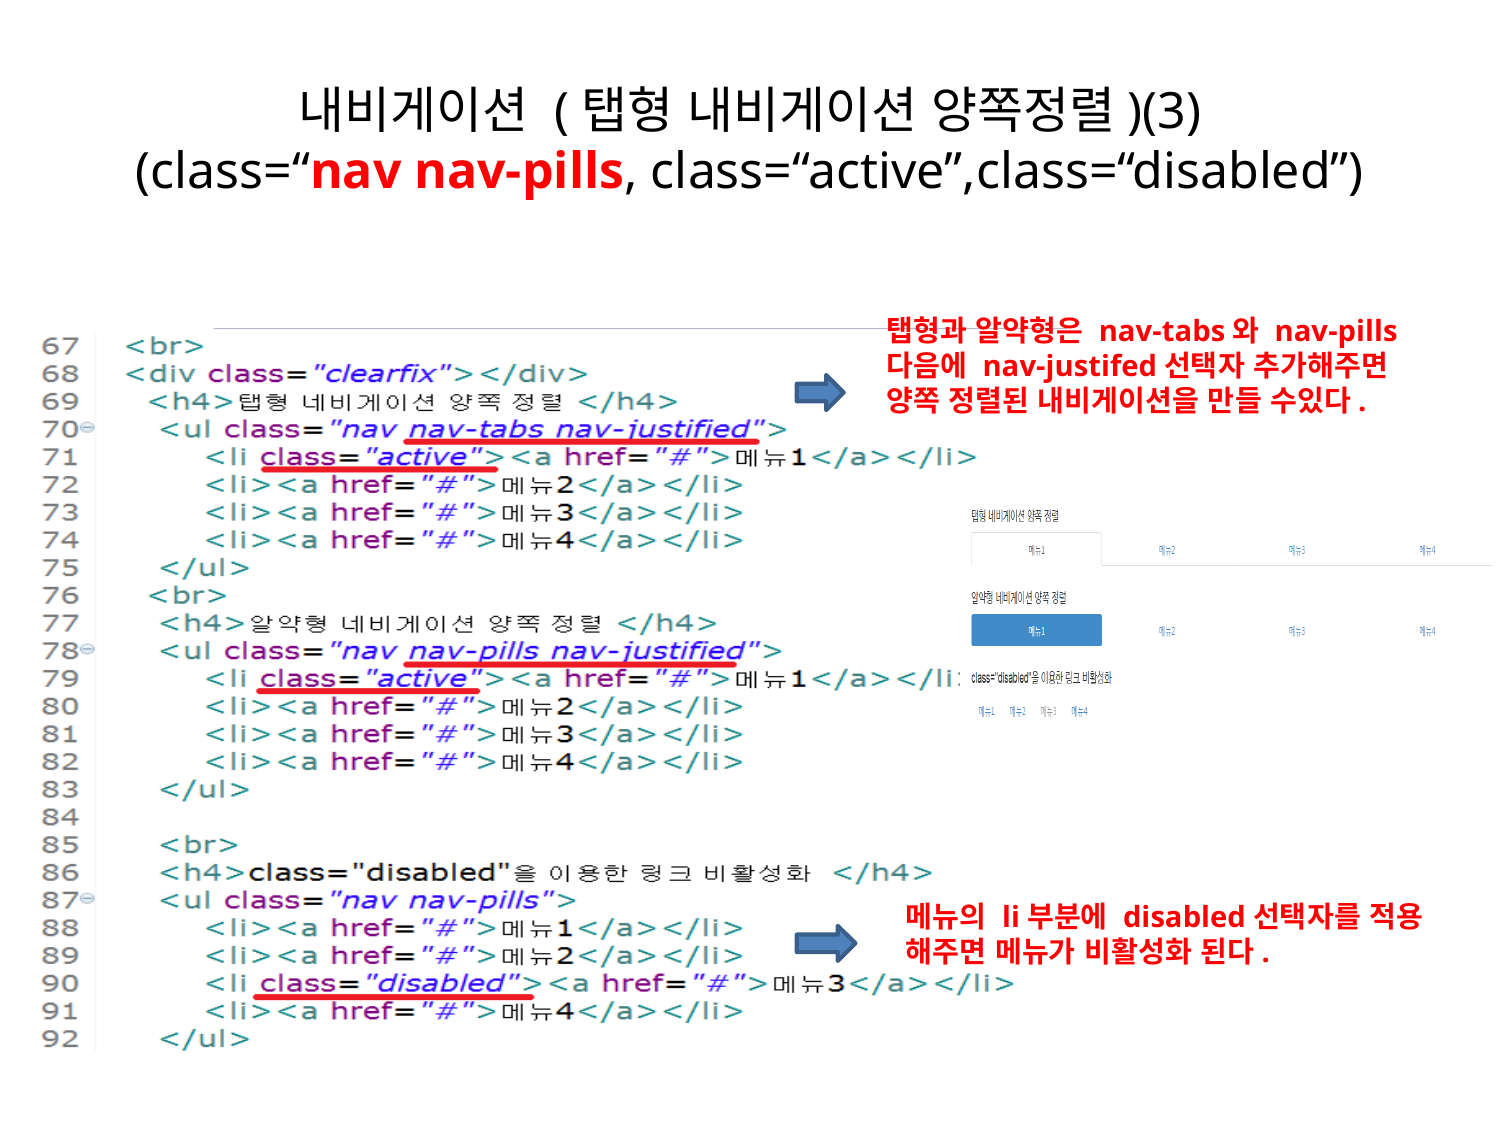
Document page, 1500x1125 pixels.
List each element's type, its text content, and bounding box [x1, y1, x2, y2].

text_box 메뉴의 li부분에 disabled선택자를 적용 해주면 메뉴가 비활성화 된다. [1071, 890, 1439, 976]
text_box 탭형과 알약형은 nav-tabs와 nav-pills 다음에 nav-justifed선택자 추가해주면 양쪽 정렬된 내비게이션을 만들 수있다. [871, 304, 1413, 425]
title 내비게이션 (탭형 내비게이션 양쪽정렬)(3) (class=“nav nav-pills, class=“active”,class=“disabled”) [75, 45, 1425, 233]
picture [23, 327, 1500, 1052]
